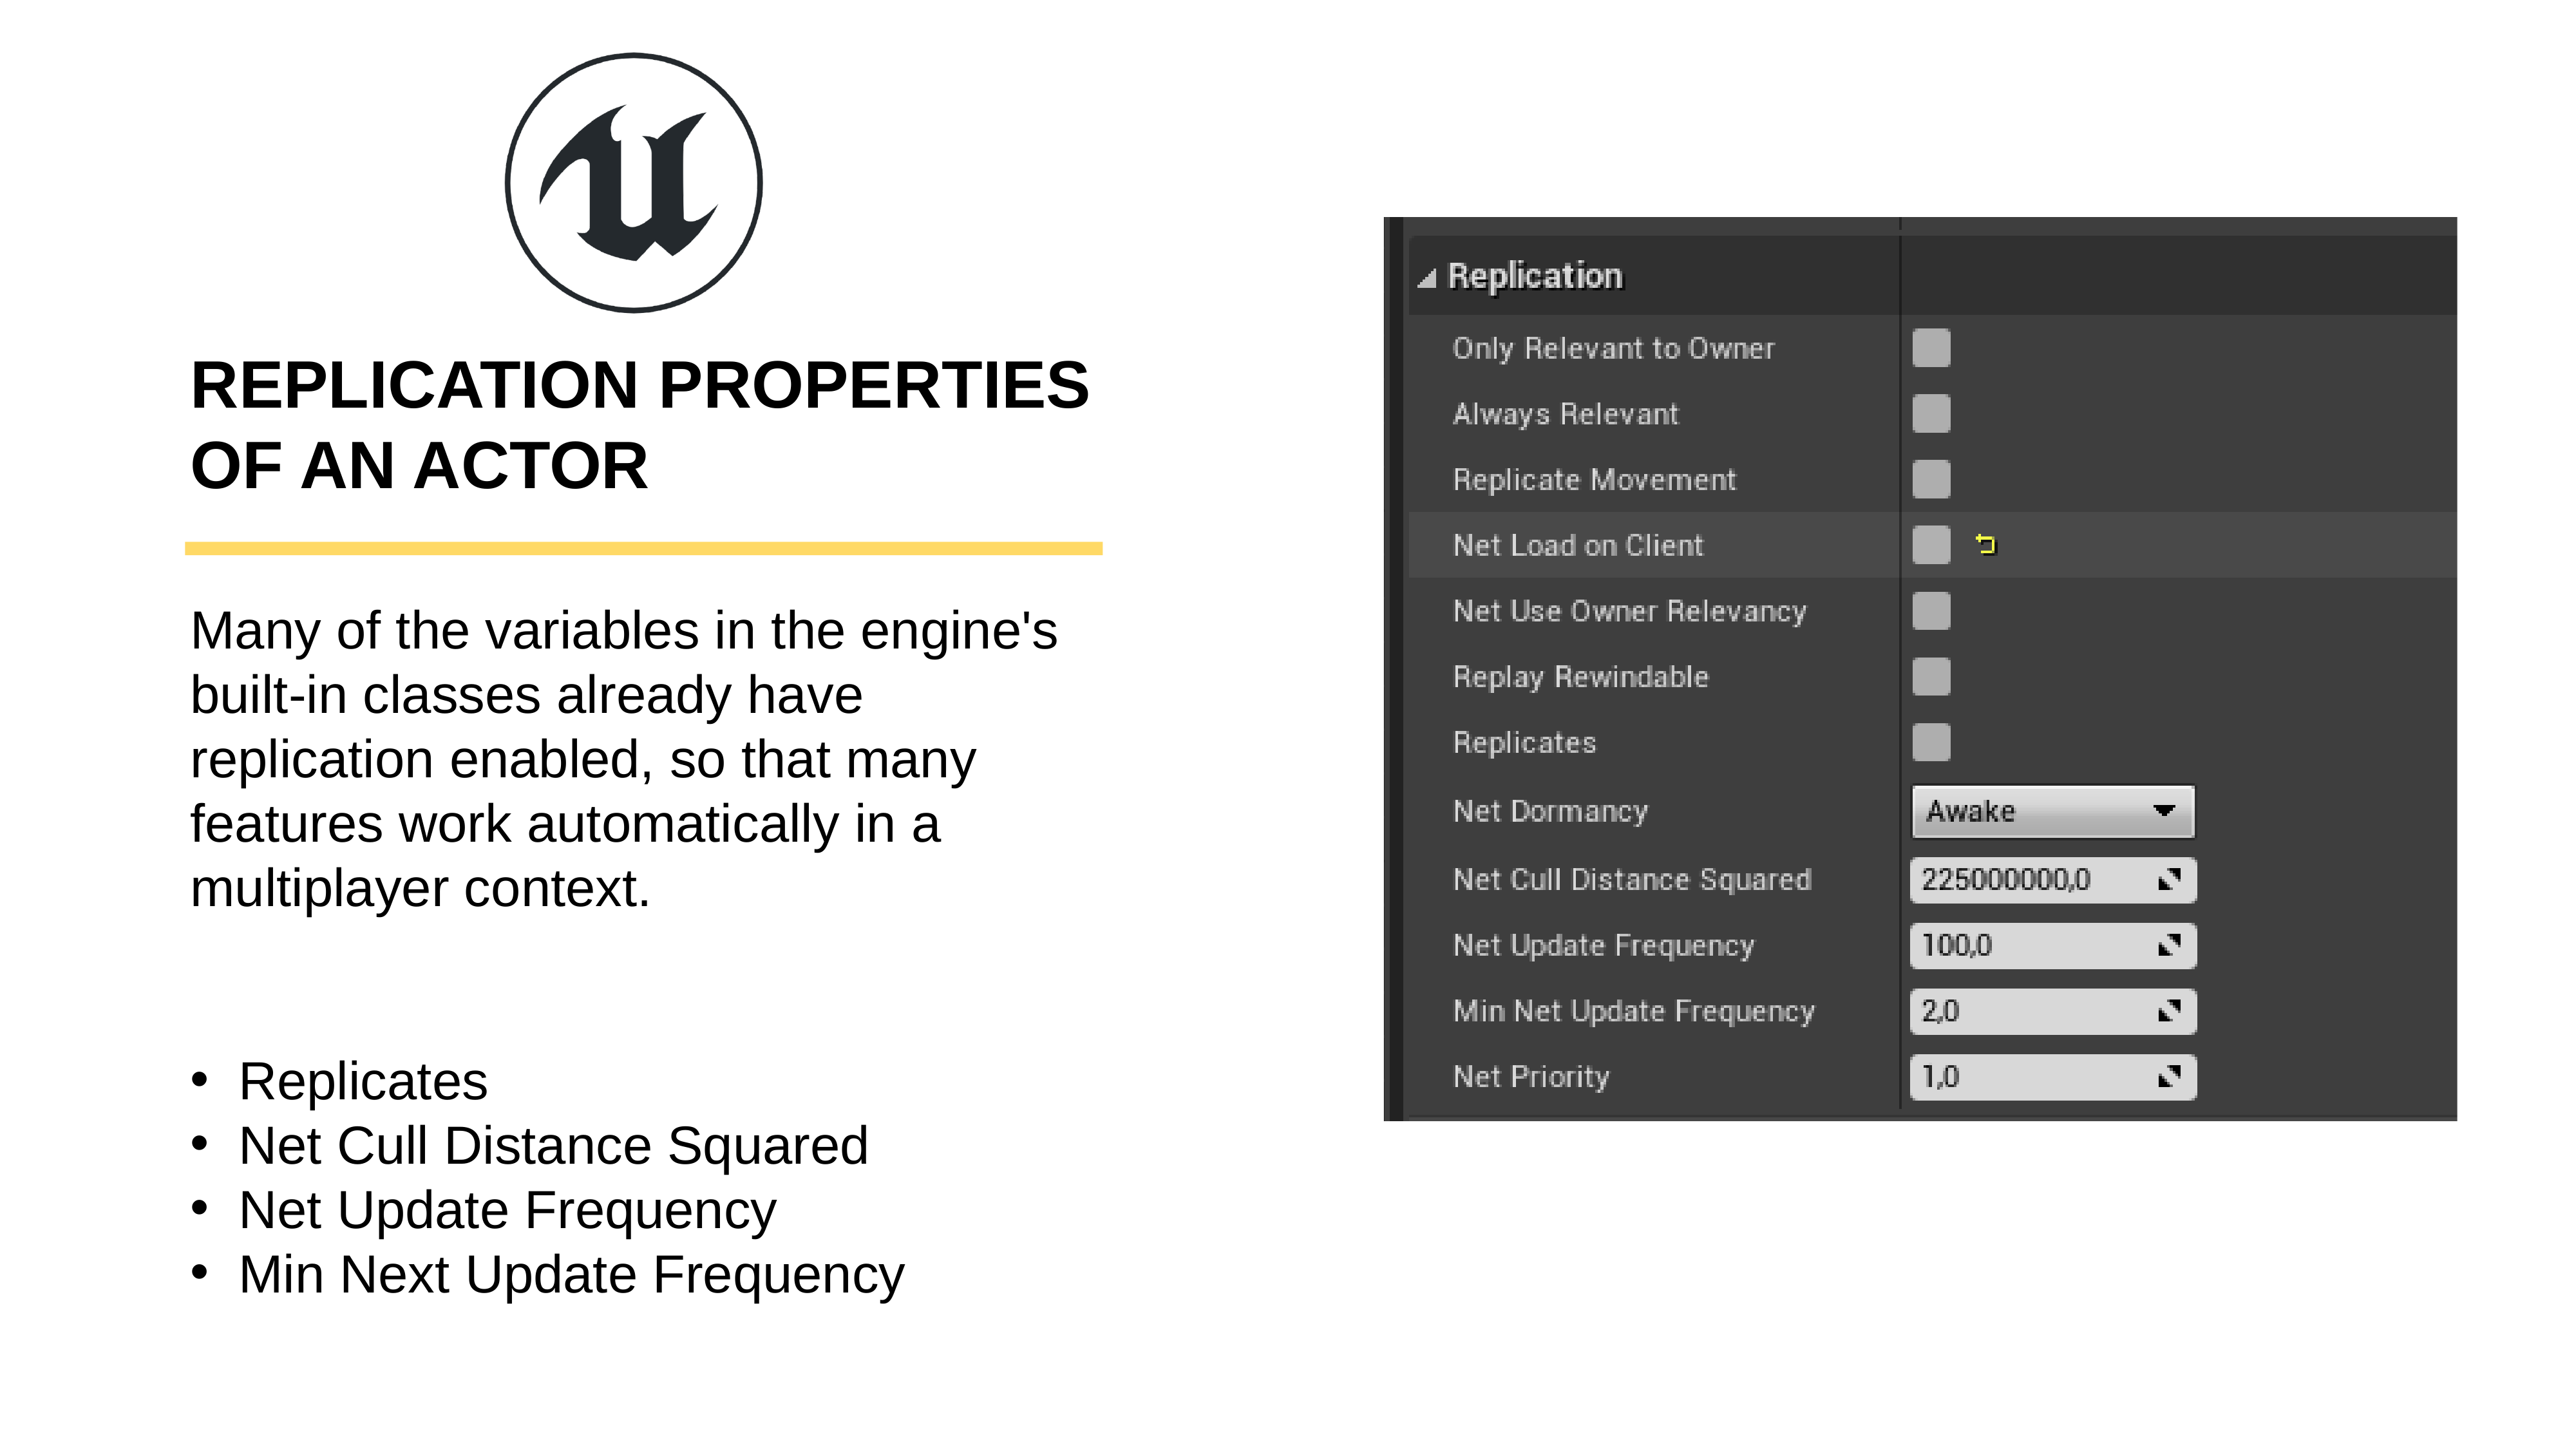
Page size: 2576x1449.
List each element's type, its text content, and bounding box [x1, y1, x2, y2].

text_box REPLICATION PROPERTIES OF AN ACTOR [185, 336, 1133, 507]
text_box Many of the variables in the engine's built-in classes already have replication enabled, so that many features work automatically in a multiplayer context. Replicates Net Cull Distance Squared Net Update Frequency Min Next Update Frequency [185, 590, 1084, 1309]
text_box [185, 542, 1103, 556]
picture [1383, 216, 2458, 1121]
picture [495, 42, 773, 327]
